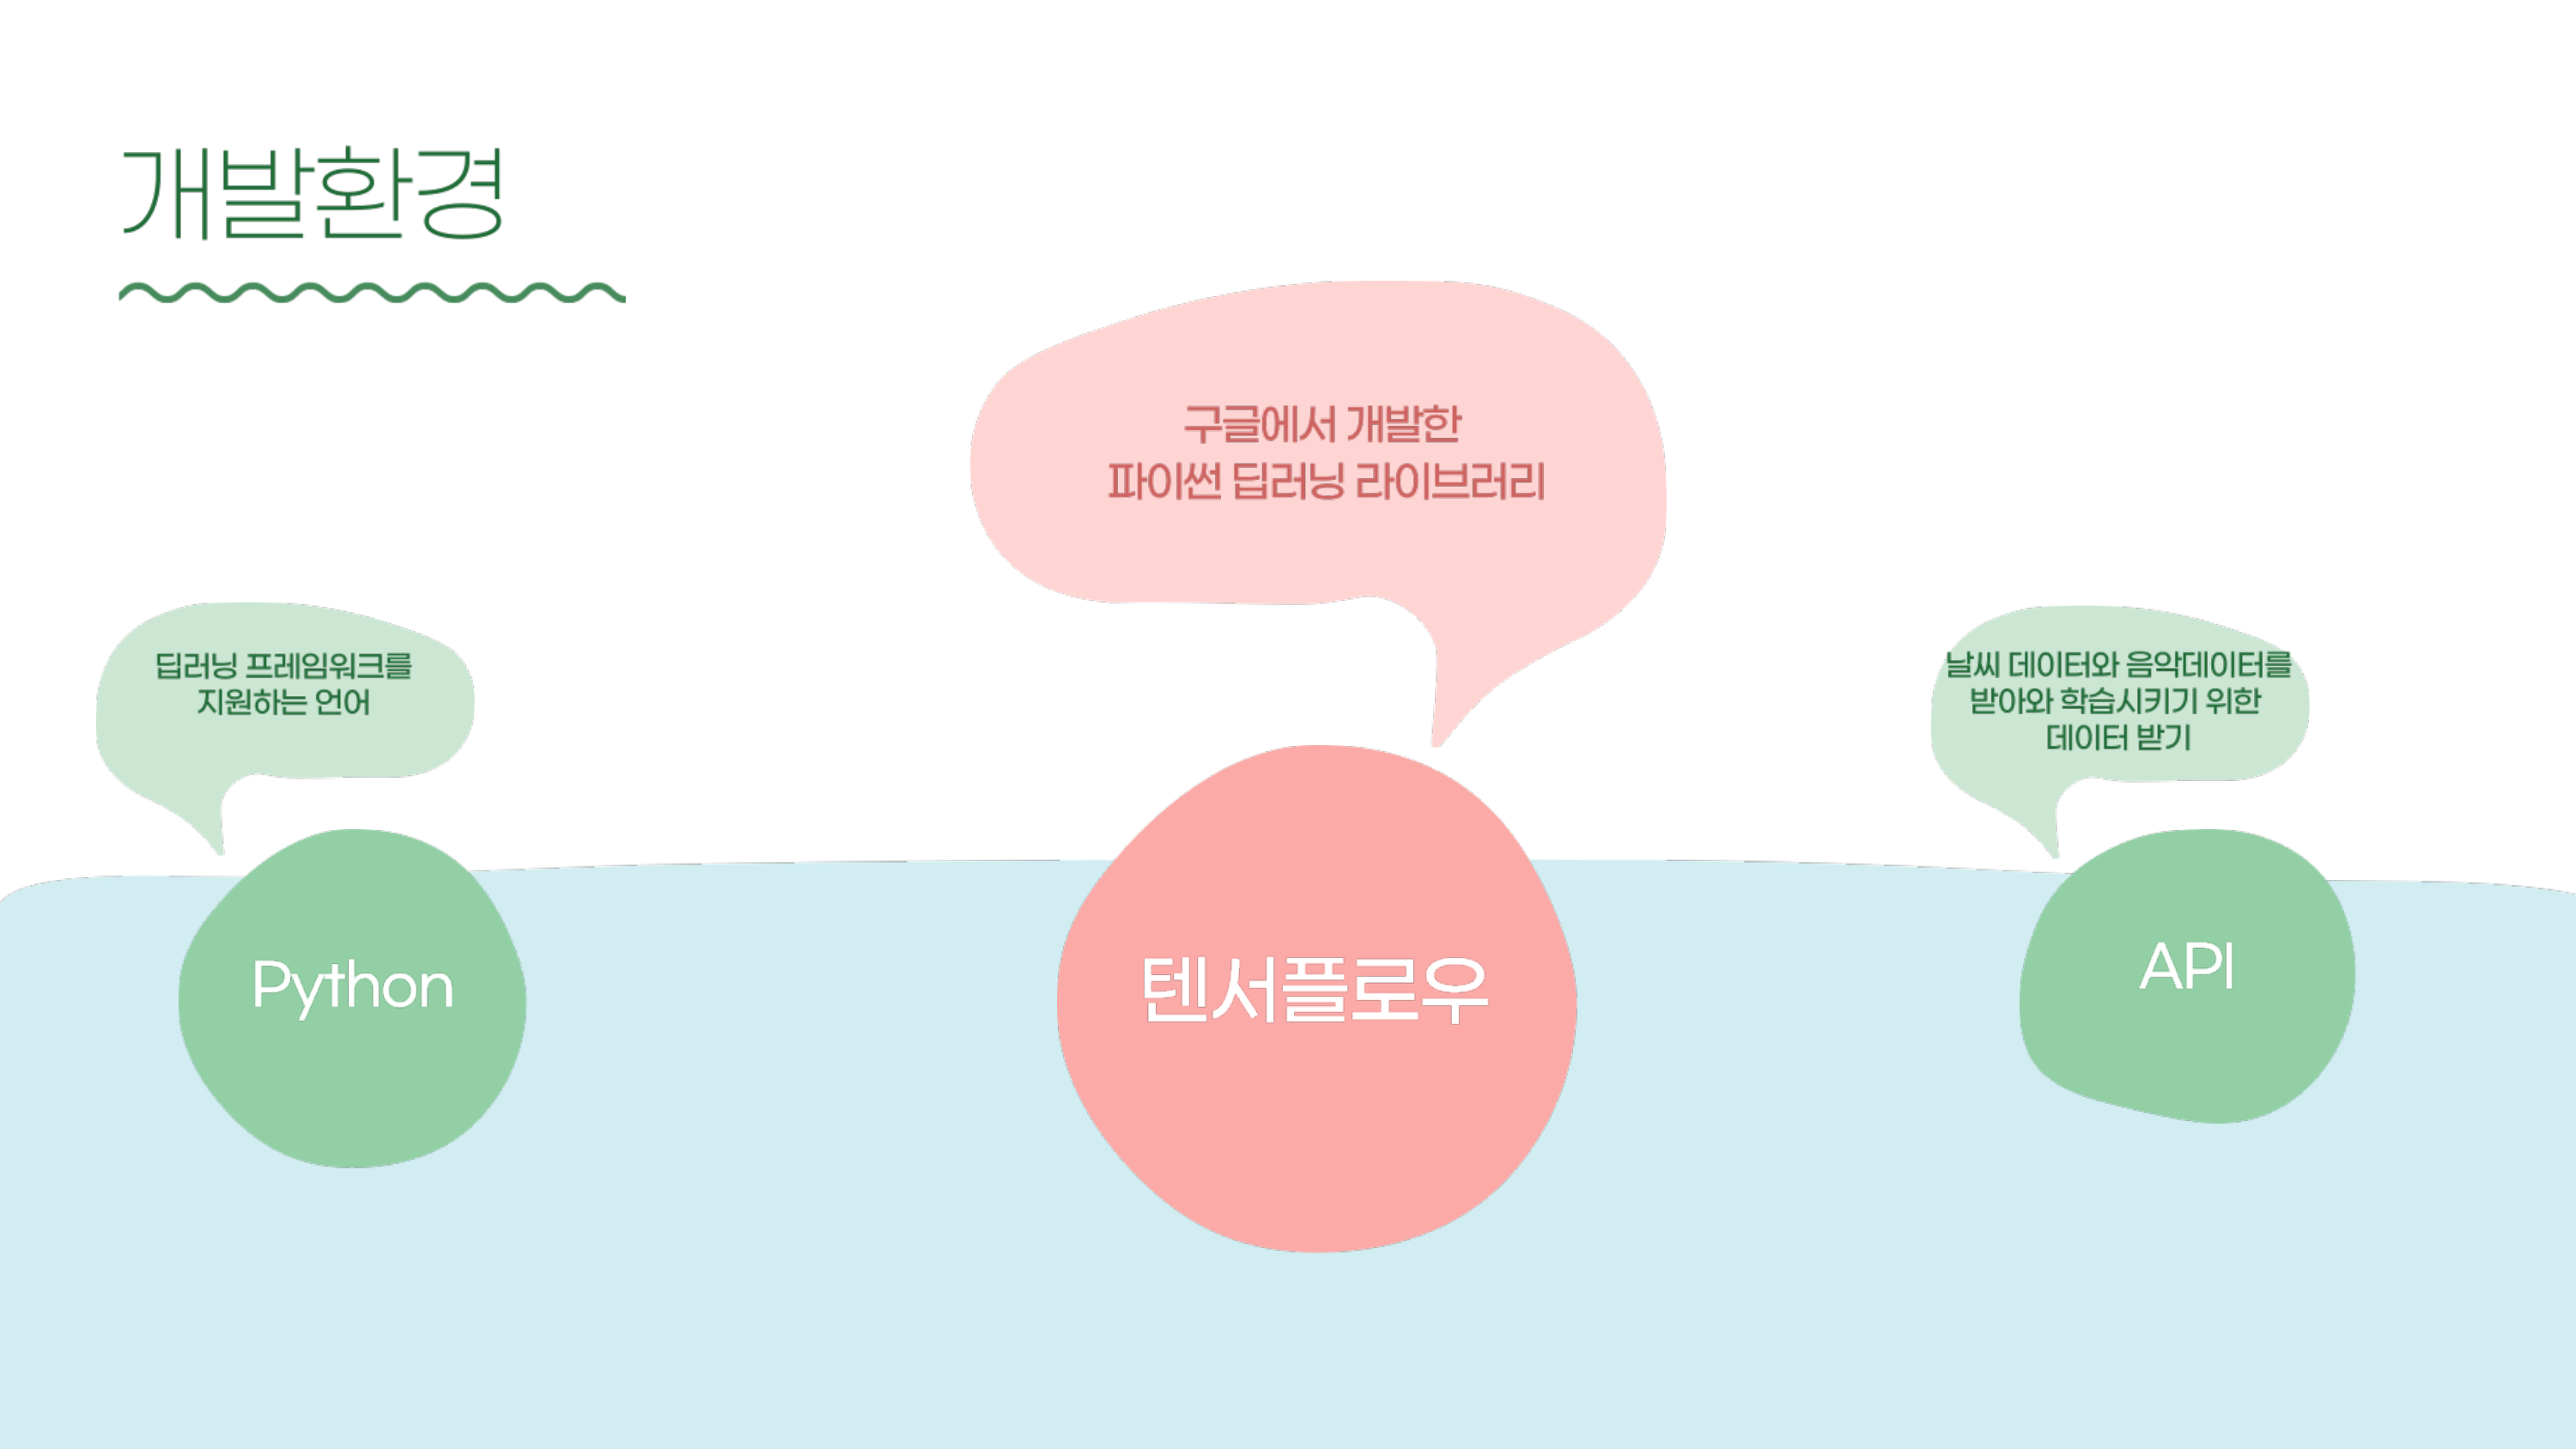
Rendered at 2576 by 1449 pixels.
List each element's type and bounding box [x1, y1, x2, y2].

text_box [2020, 828, 2357, 904]
picture [75, 81, 624, 355]
text_box [1930, 797, 2310, 859]
text_box [1930, 605, 2310, 634]
picture [1978, 904, 2358, 1052]
text_box [1057, 744, 1579, 1253]
text_box [0, 858, 2576, 1449]
text_box [95, 602, 475, 856]
picture [191, 923, 537, 1082]
text_box [969, 280, 1667, 748]
picture [135, 636, 448, 755]
picture [1068, 911, 1591, 1106]
text_box [179, 828, 528, 1169]
picture [1010, 382, 1632, 555]
picture [1929, 635, 2327, 791]
text_box [2020, 1058, 2357, 1124]
text_box [118, 280, 626, 304]
